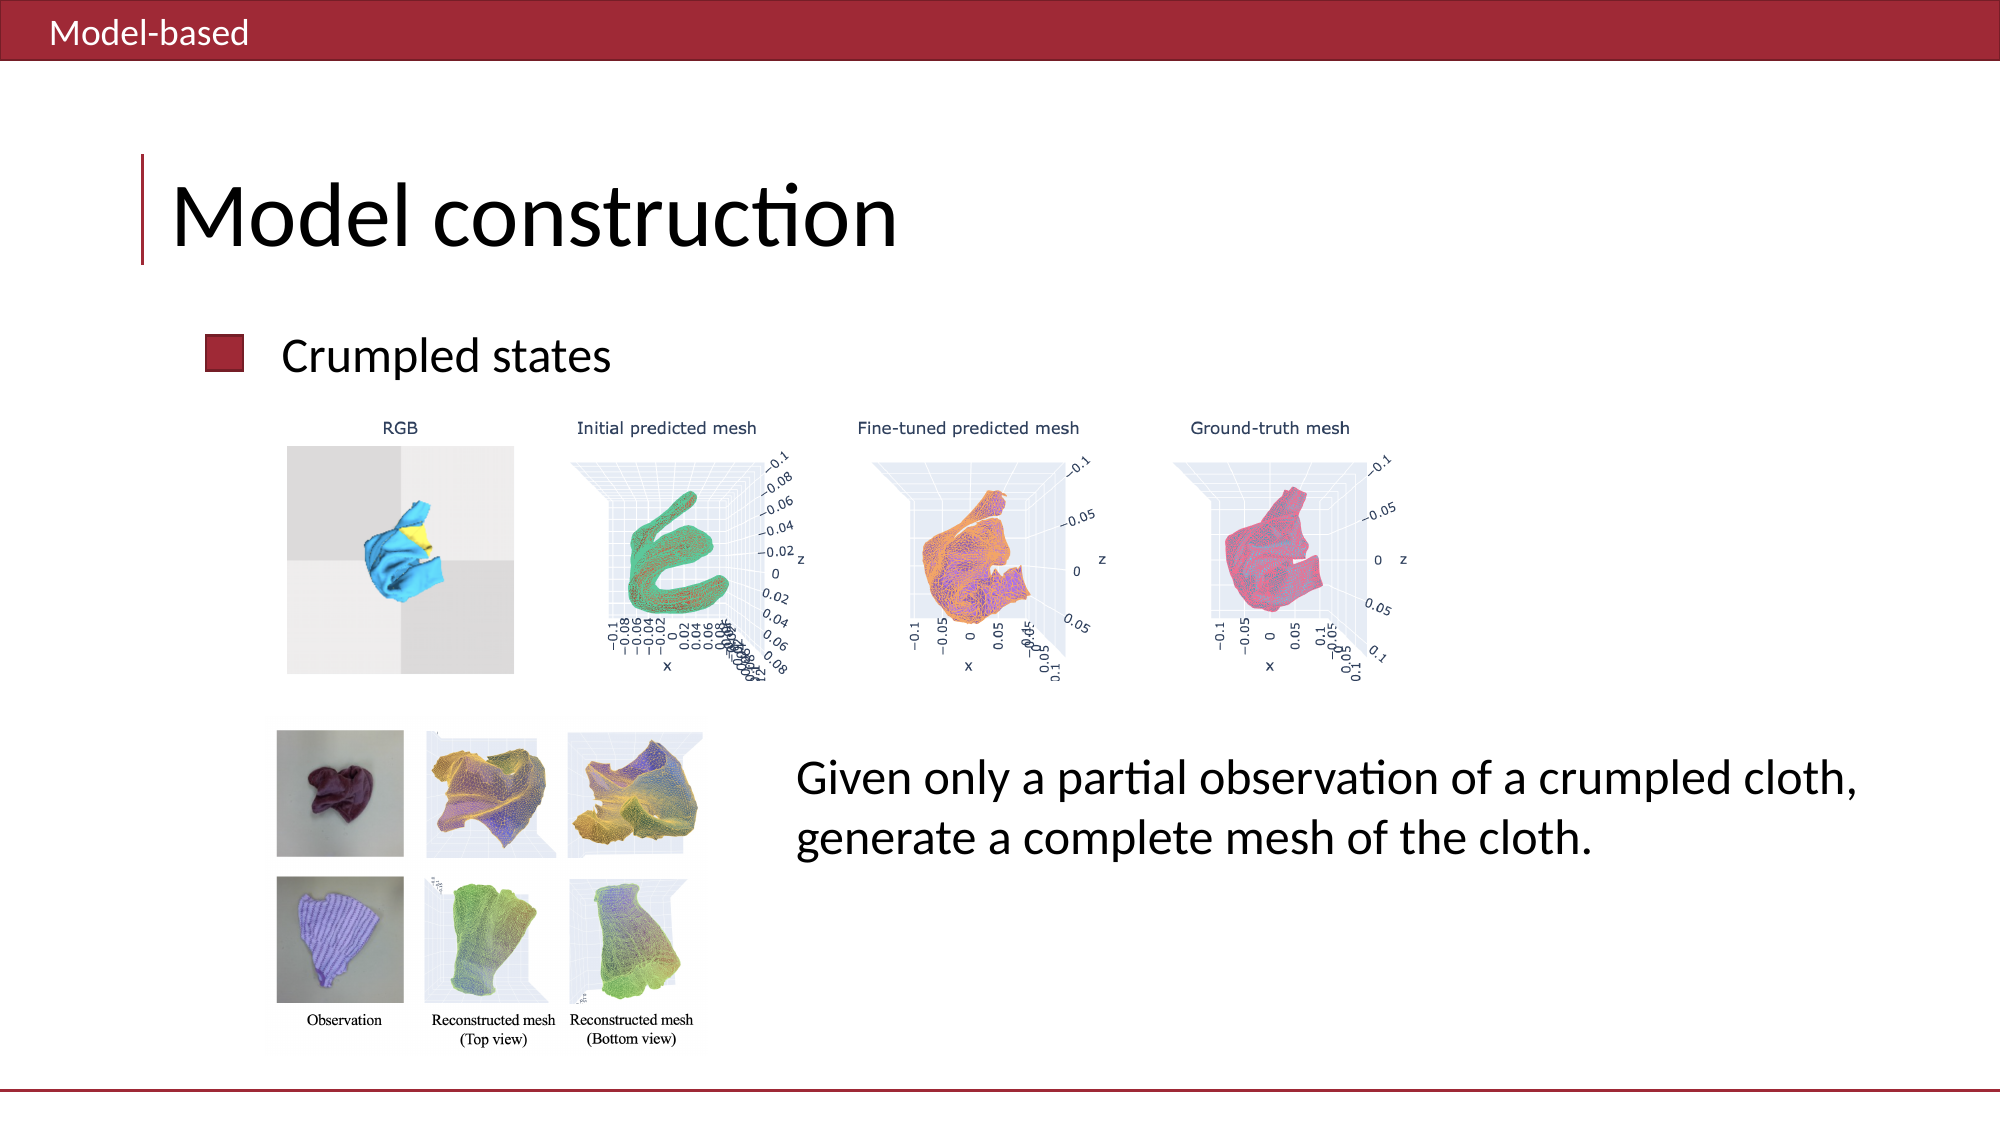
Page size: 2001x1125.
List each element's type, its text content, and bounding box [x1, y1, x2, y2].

text_box Crumpled states [266, 315, 627, 390]
title Model construction [155, 122, 1680, 274]
picture [265, 390, 1469, 1056]
text_box Model-based [0, 0, 2000, 61]
text_box [205, 334, 244, 372]
text_box Given only a partial observation of a crumpled cloth, generate a complete mesh of the cloth. [781, 736, 1885, 932]
